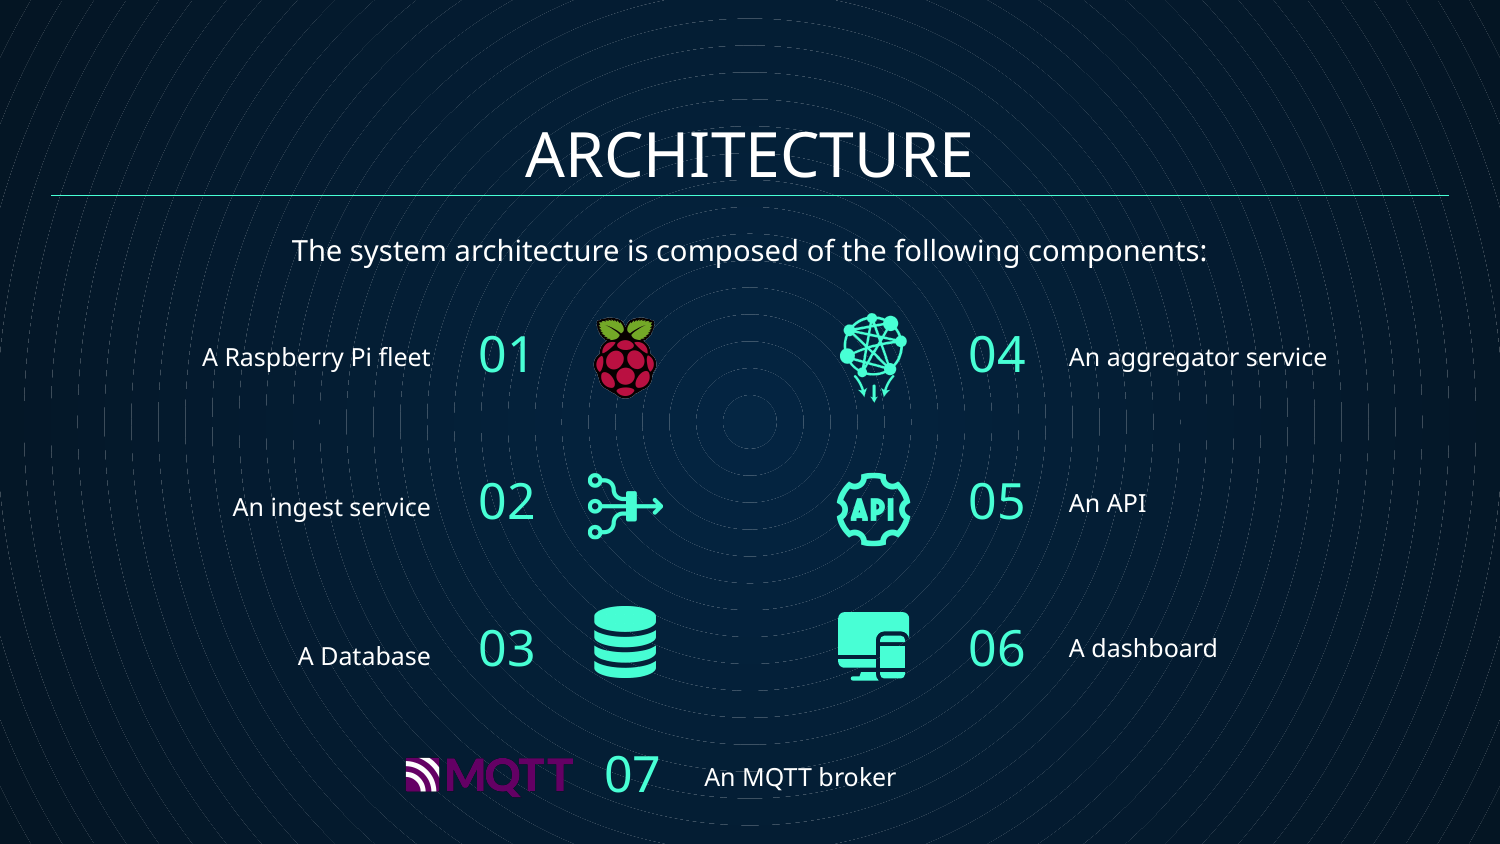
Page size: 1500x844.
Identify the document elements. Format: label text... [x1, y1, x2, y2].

picture [823, 307, 924, 408]
title 02 [463, 445, 657, 545]
picture [398, 753, 581, 801]
title 05 [847, 445, 1041, 545]
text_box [837, 611, 910, 681]
title 07 [483, 717, 677, 818]
title ARCHITECTURE [51, 202, 1449, 206]
picture [586, 467, 665, 547]
subtitle The system architecture is composed of the following components: [0, 217, 1500, 286]
title An ingest service [105, 477, 447, 536]
title An aggregator service [1053, 328, 1395, 387]
picture [569, 307, 682, 408]
title A dashboard [1053, 619, 1395, 678]
title ARCHITECTURE [51, 105, 1449, 195]
title 06 [847, 592, 1041, 692]
title An MQTT broker [689, 748, 1030, 807]
title 03 [463, 592, 657, 692]
title An API [1053, 474, 1395, 533]
title A Database [105, 627, 447, 686]
picture [589, 606, 662, 678]
title 04 [847, 297, 1041, 398]
title A Raspberry Pi fleet [105, 328, 447, 387]
title 01 [463, 297, 657, 398]
picture [828, 464, 920, 556]
